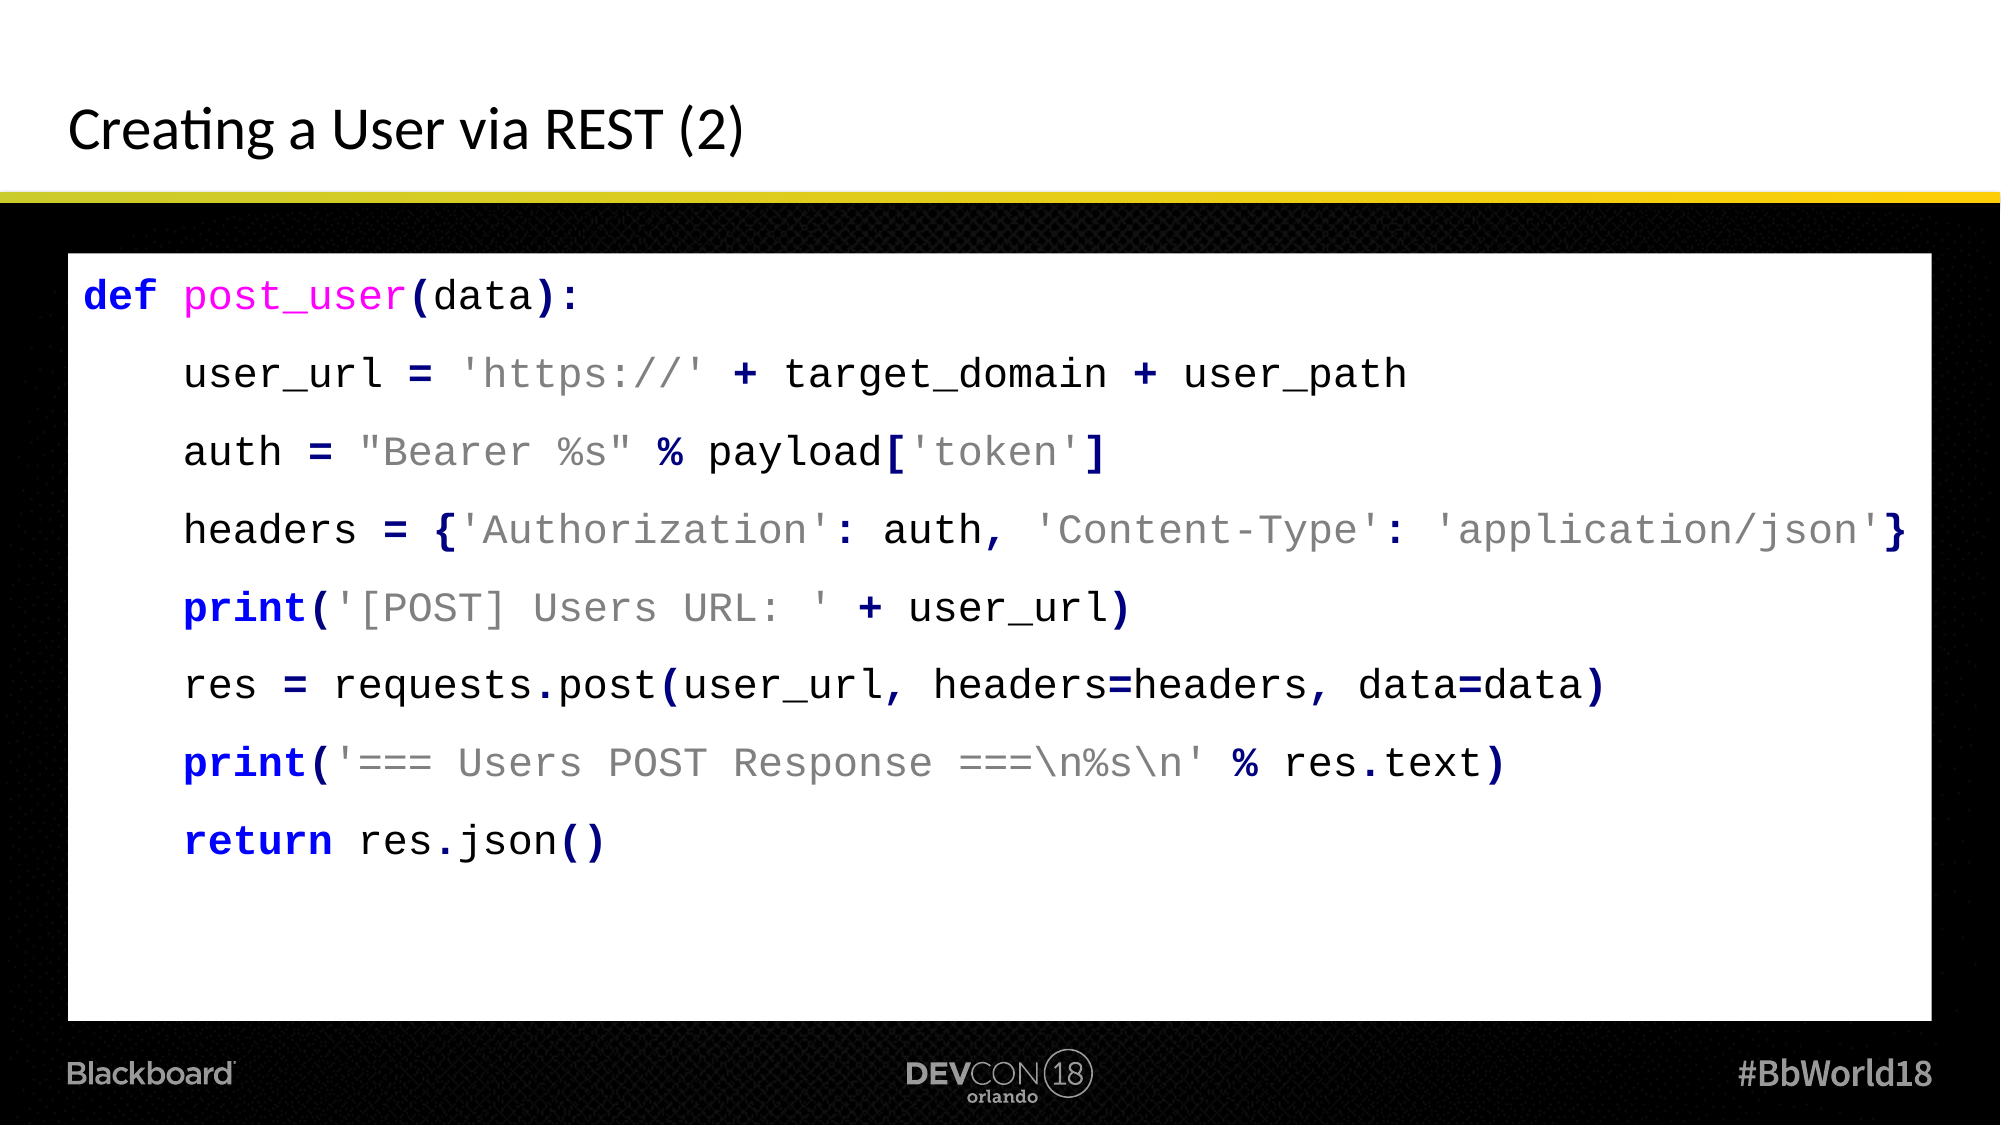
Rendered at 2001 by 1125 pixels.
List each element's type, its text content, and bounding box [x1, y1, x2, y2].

title Creating a User via REST (2) [68, 46, 1932, 163]
picture [0, 203, 2000, 1125]
list def post_user(data): user_url = 'https://' + target_domain + user_path auth = "Bearer %s" % payload['token'] headers = {'Authorization': auth, 'Content-Type': 'application/json'} print('[POST] Users URL: ' + user_url) res = requests.post(user_url, headers=headers, data=data) print('=== Users POST Response ===\n%s\n' % res.text) return res.json() [68, 253, 1932, 1021]
